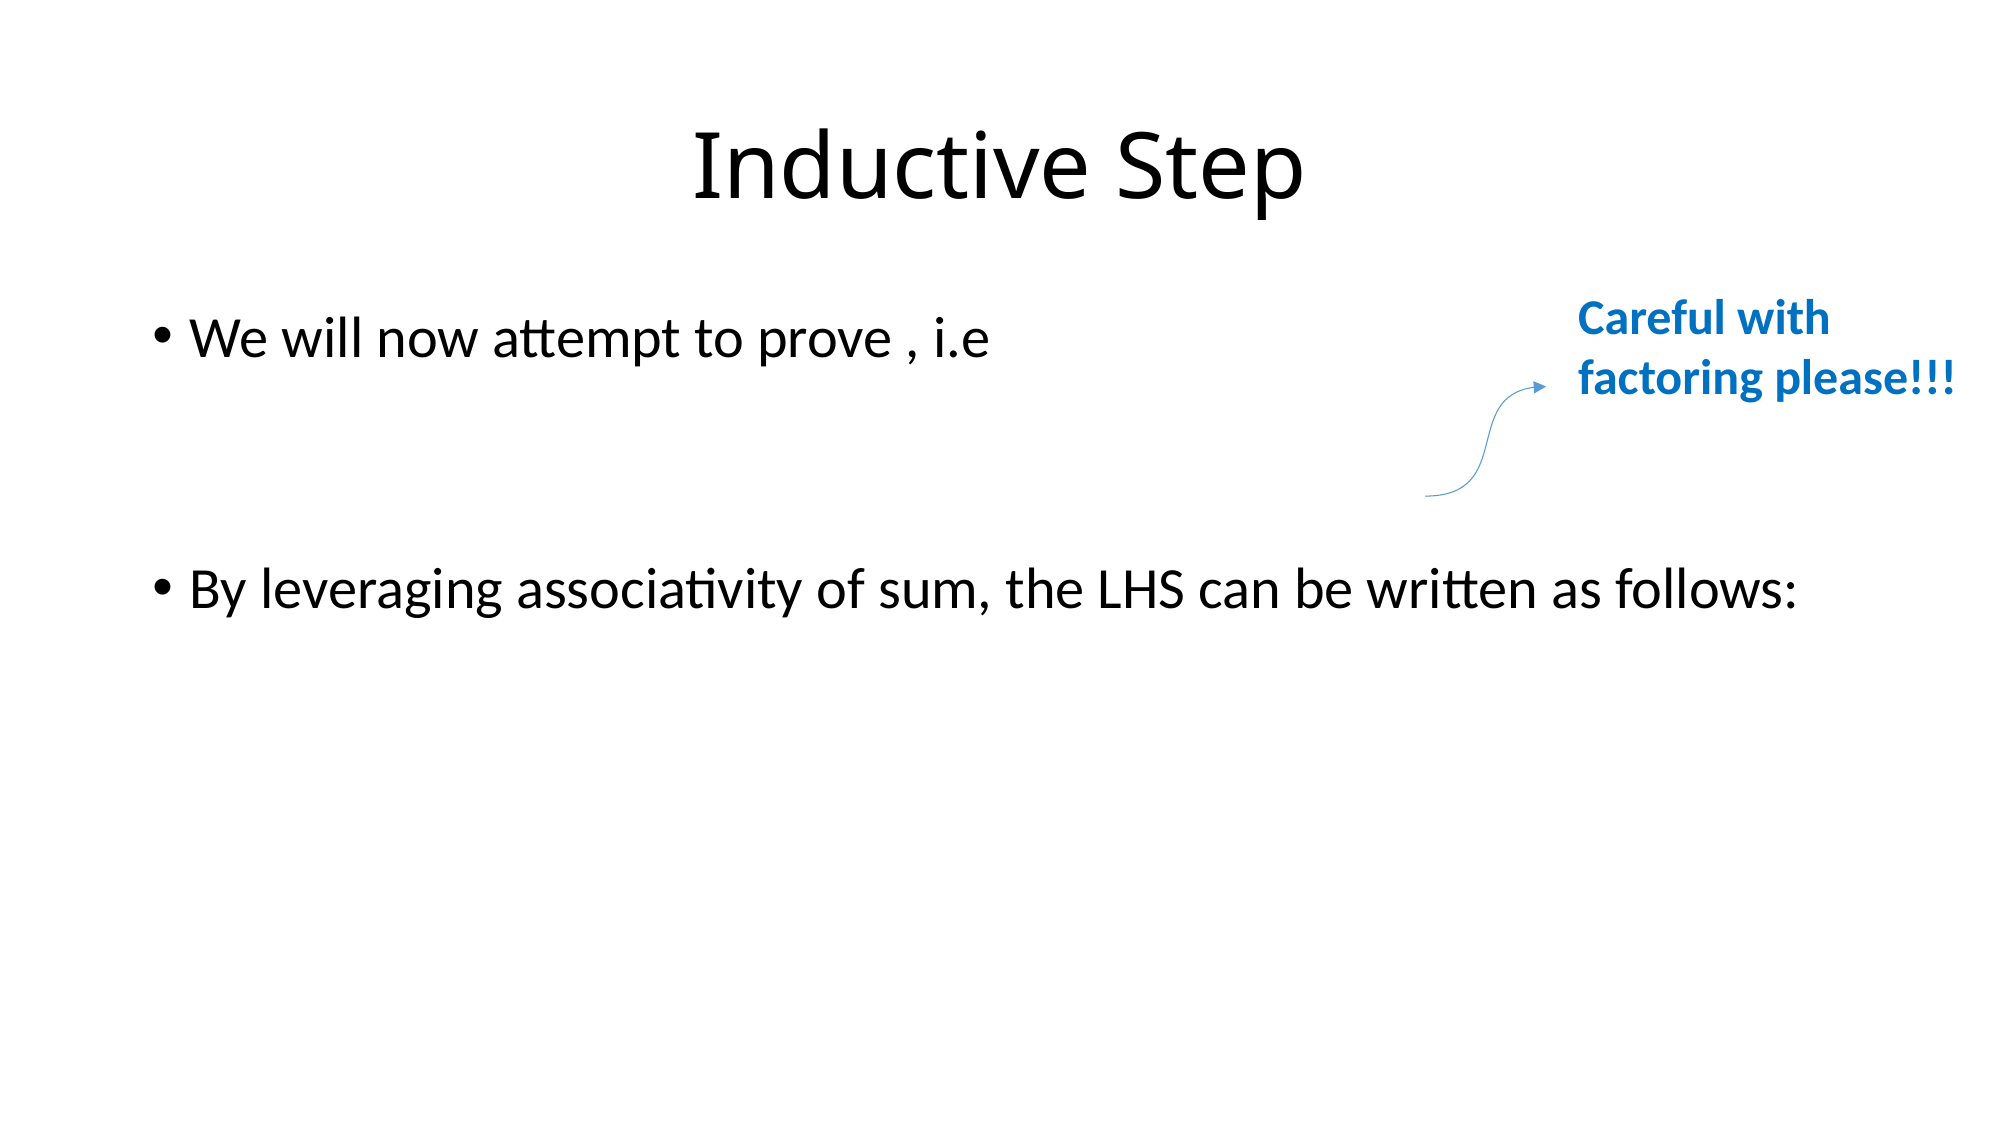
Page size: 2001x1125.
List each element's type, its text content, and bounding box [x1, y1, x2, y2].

title Inductive Step [137, 59, 1863, 278]
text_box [1424, 386, 1547, 497]
text_box Careful with factoring please!!! [1563, 277, 2000, 412]
